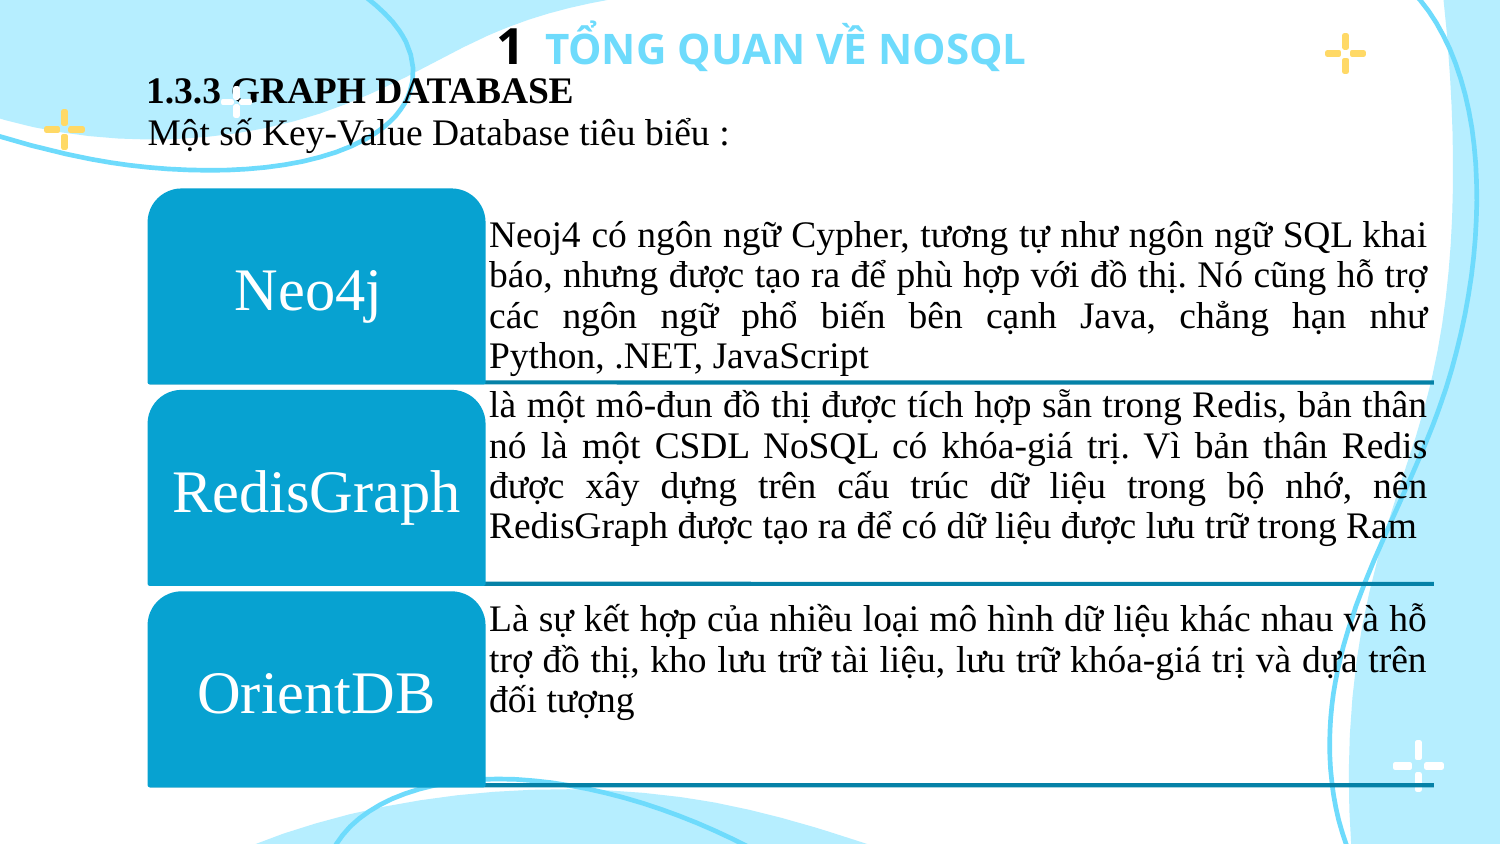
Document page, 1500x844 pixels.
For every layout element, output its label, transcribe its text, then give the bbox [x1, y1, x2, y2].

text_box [1438, 742, 1442, 790]
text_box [149, 190, 1435, 786]
subtitle 1.3.3 GRAPH DATABASE [112, 0, 1472, 231]
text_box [46, 111, 83, 148]
text_box Một số Key-Value Database tiêu biểu : [132, 108, 883, 161]
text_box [222, 88, 251, 116]
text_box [1327, 35, 1364, 72]
